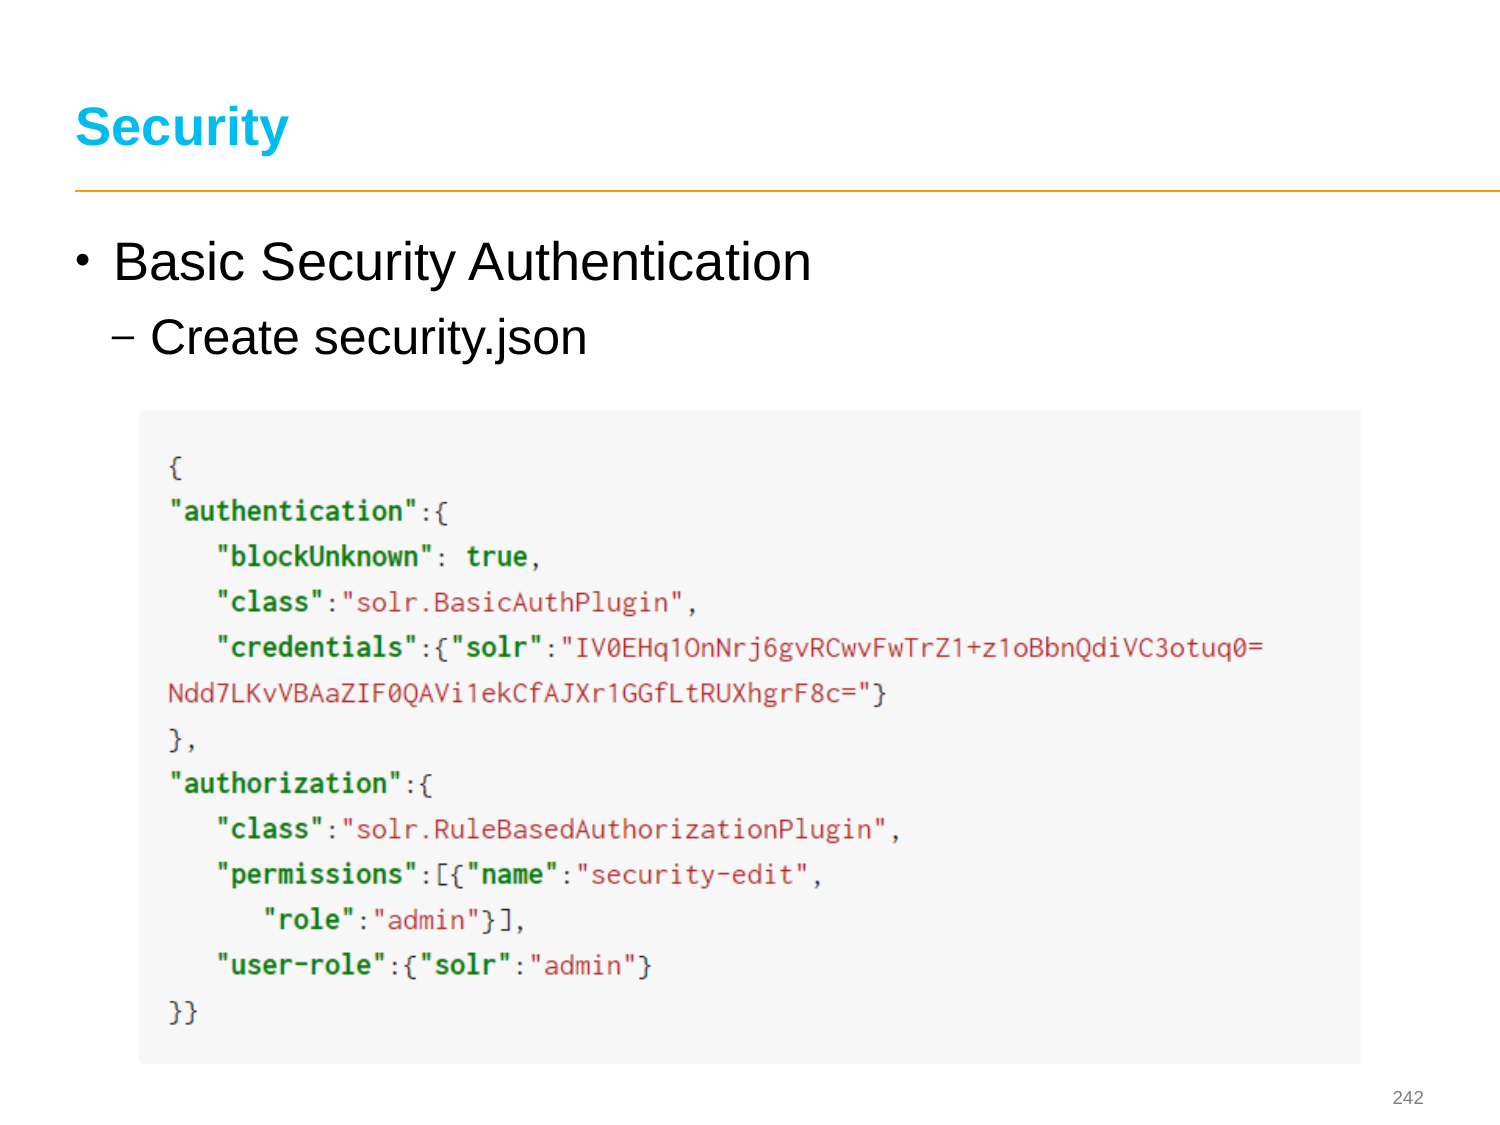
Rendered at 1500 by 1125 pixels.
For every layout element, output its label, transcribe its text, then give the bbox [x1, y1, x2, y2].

picture [139, 399, 1361, 1065]
title Security [75, 27, 1422, 157]
list Basic Security Authentication Create security.json [75, 226, 1425, 463]
